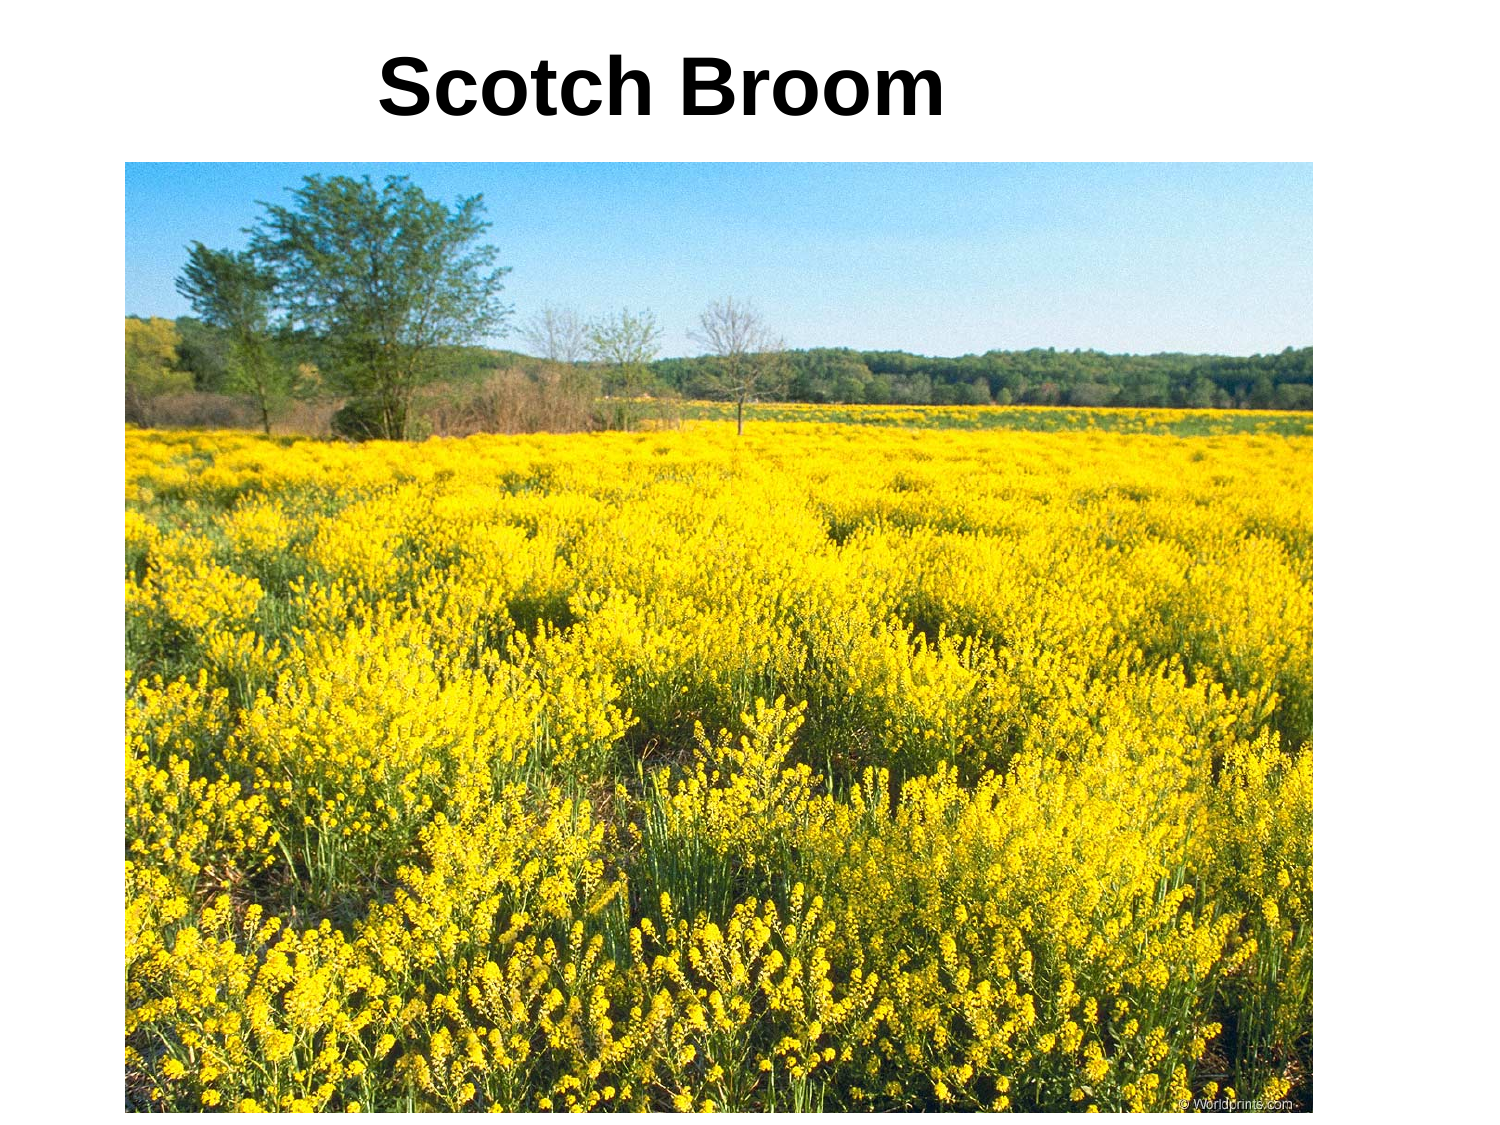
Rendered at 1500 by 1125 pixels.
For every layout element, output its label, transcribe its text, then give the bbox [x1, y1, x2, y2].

text_box Scotch Broom [363, 24, 962, 140]
picture [124, 162, 1313, 1113]
